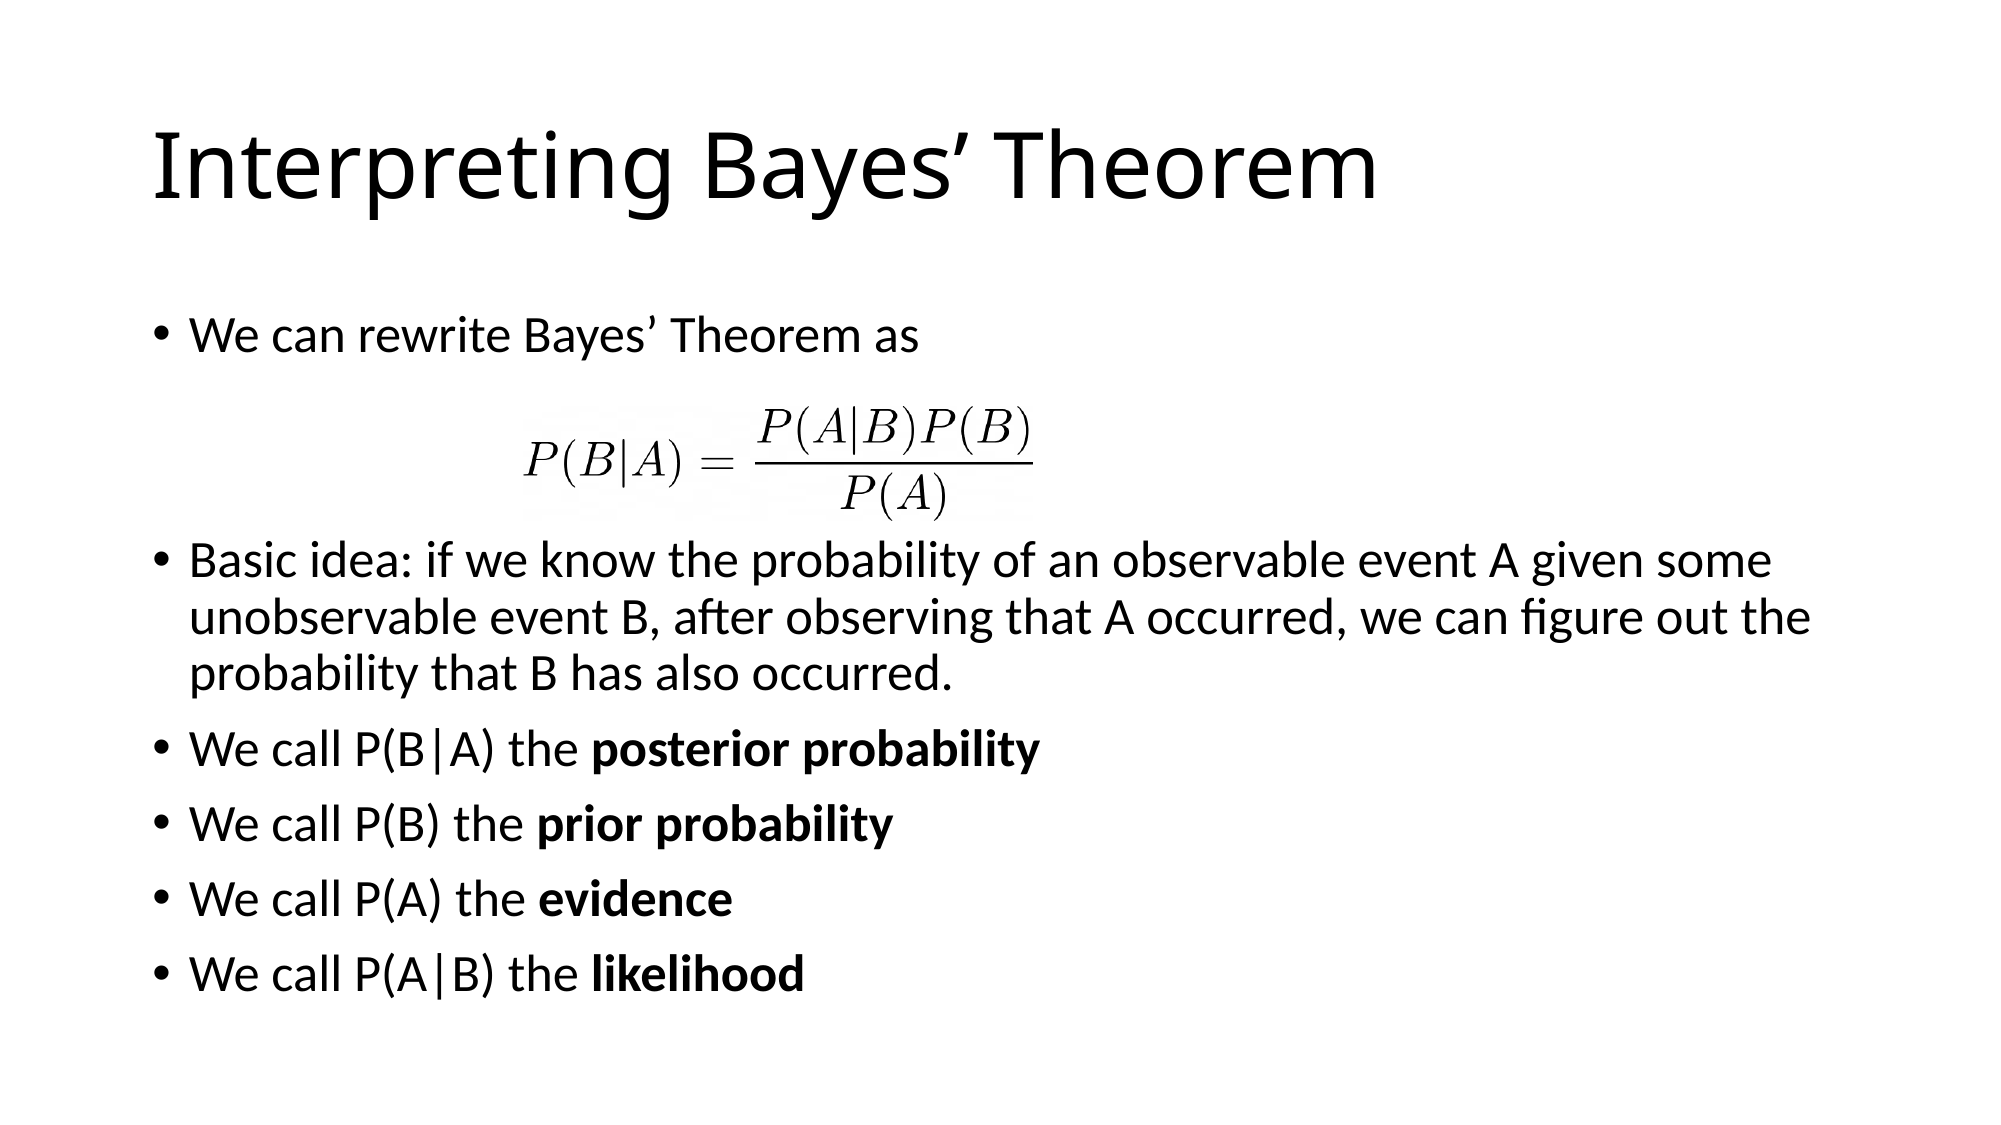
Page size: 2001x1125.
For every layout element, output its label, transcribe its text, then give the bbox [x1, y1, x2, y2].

list We can rewrite Bayes’ Theorem as Basic idea: if we know the probability of an observable event A given some unobservable event B, after observing that A occurred, we can figure out the probability that B has also occurred. We call P(B|A) the posterior probability We call P(B) the prior probability We call P(A) the evidence We call P(A|B) the likelihood [137, 299, 1863, 1014]
picture [523, 406, 1033, 521]
title Interpreting Bayes’ Theorem [137, 59, 1863, 278]
